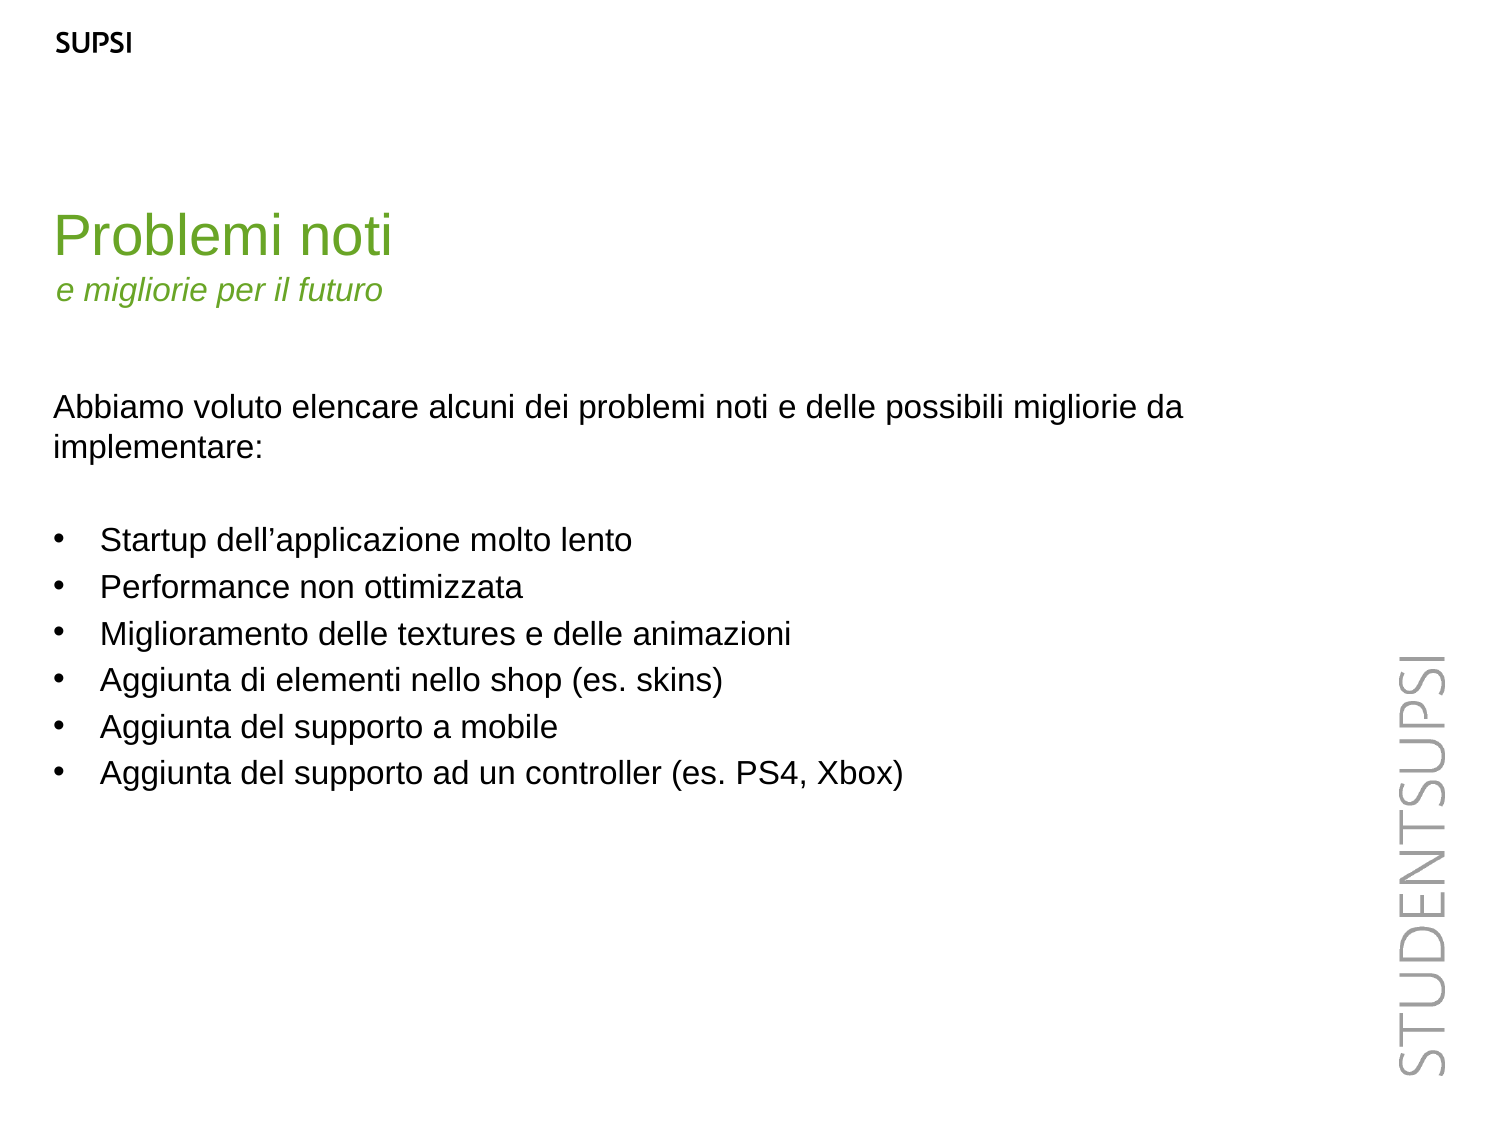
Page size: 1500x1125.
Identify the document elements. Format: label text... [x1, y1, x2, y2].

text_box Problemi noti [53, 197, 1341, 350]
text_box Abbiamo voluto elencare alcuni dei problemi noti e delle possibili migliorie da implementare: Startup dell’applicazione molto lento Performance non ottimizzata Miglioramento delle textures e delle animazioni Aggiunta di elementi nello shop (es. skins) Aggiunta del supporto a mobile Aggiunta del supporto ad un controller (es. PS4, Xbox) [53, 385, 1258, 1083]
picture [56, 30, 134, 53]
picture [1399, 657, 1445, 1076]
text_box e migliorie per il futuro [41, 261, 1294, 316]
